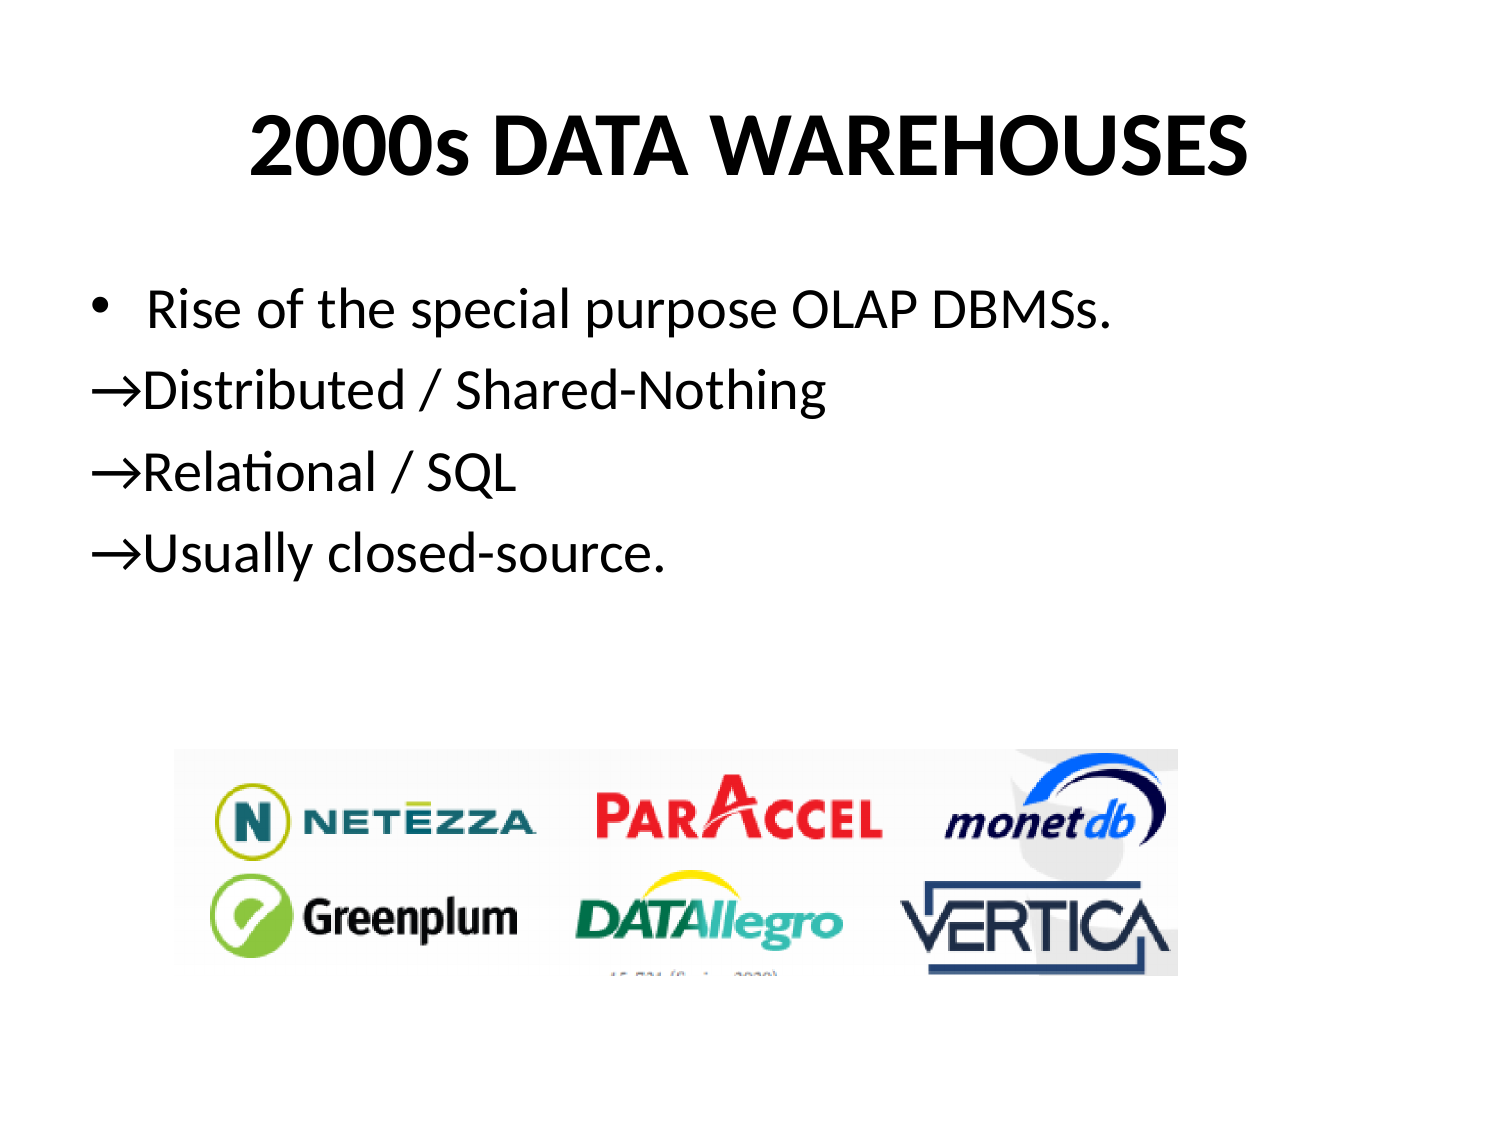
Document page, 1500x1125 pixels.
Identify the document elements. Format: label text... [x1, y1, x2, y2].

title 2000s DATA WAREHOUSES [75, 45, 1425, 233]
picture [174, 749, 1178, 976]
list Rise of the special purpose OLAP DBMSs. →Distributed / Shared-Nothing →Relational / SQL →Usually closed-source. [75, 262, 1425, 1005]
